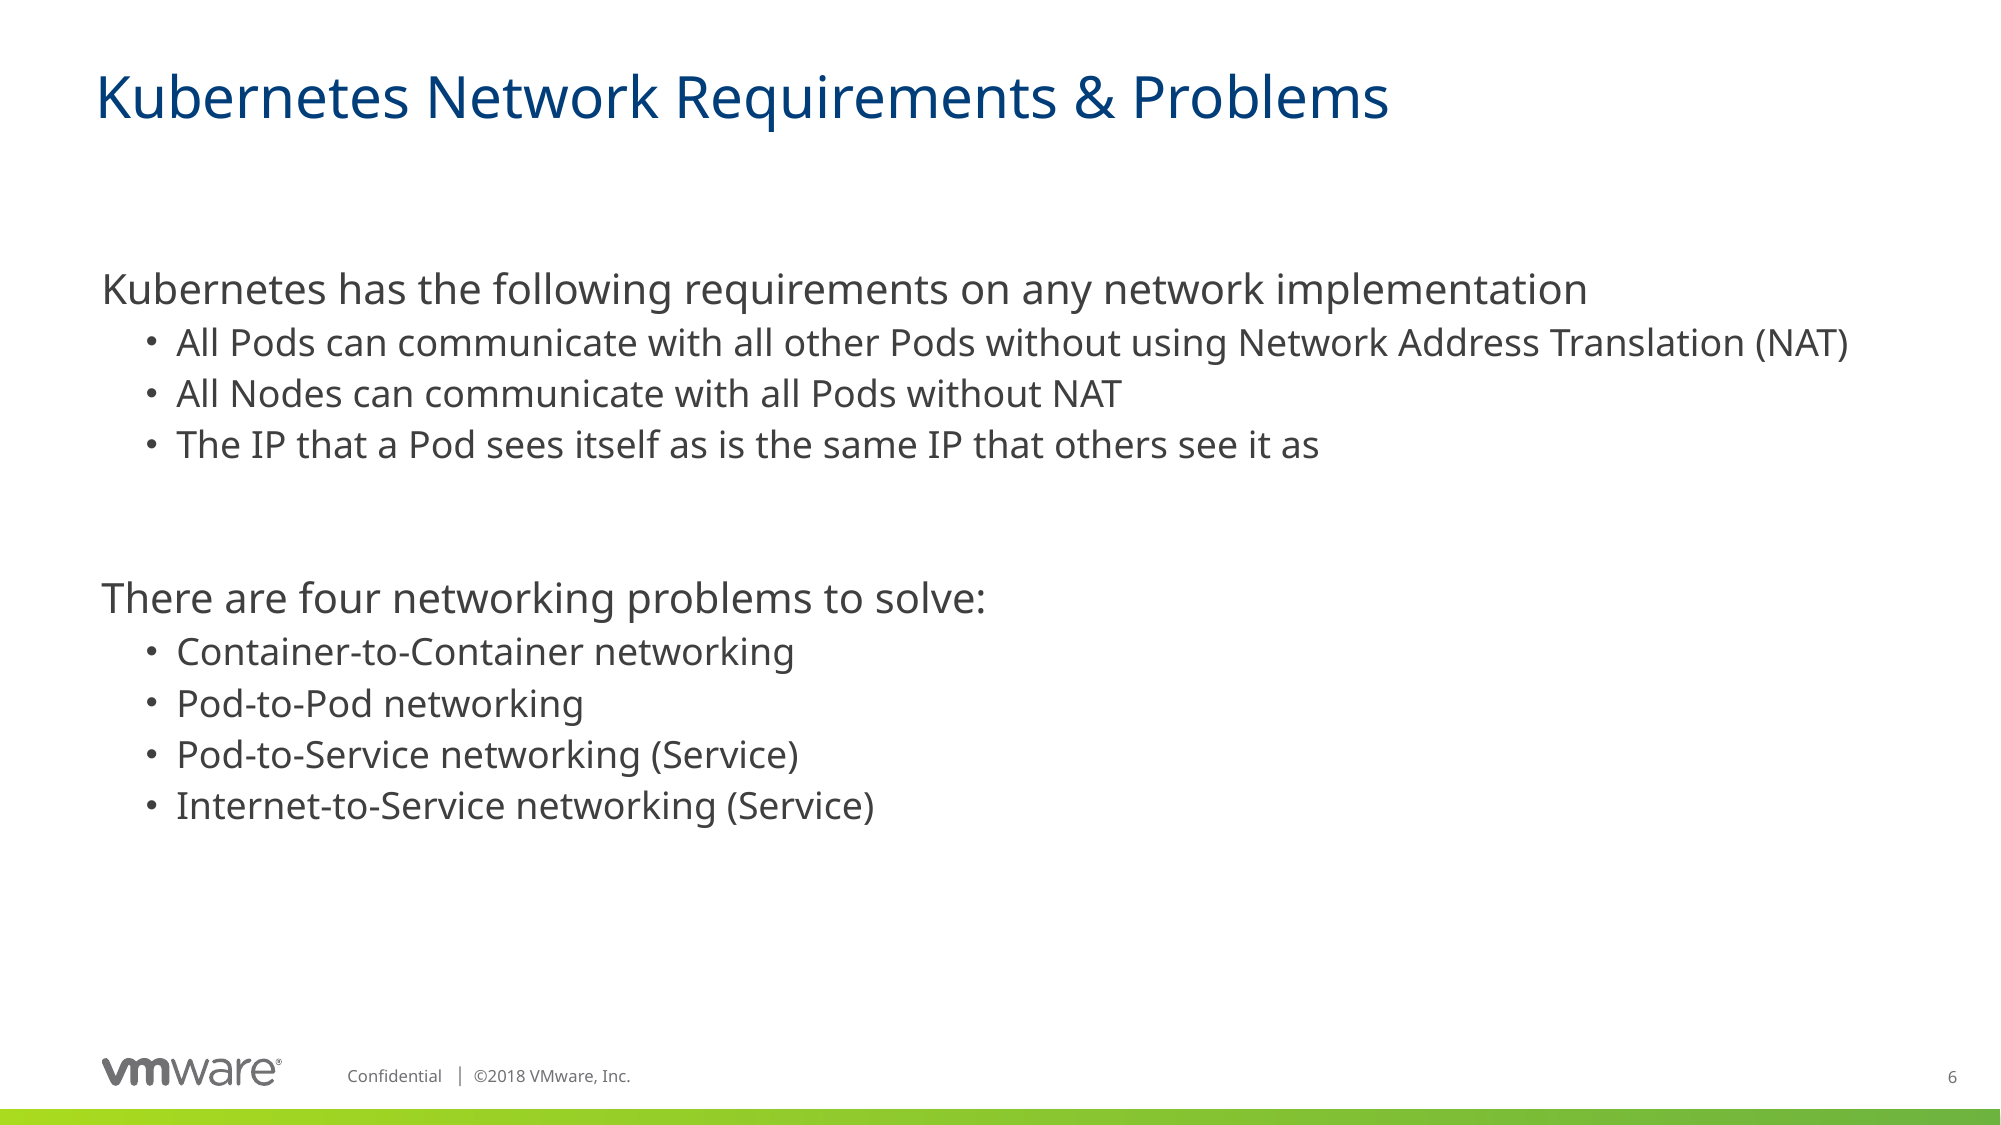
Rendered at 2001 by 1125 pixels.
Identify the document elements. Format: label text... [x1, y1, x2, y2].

list Kubernetes has the following requirements on any network implementation All Pods can communicate with all other Pods without using Network Address Translation (NAT) All Nodes can communicate with all Pods without NAT The IP that a Pod sees itself as is the same IP that others see it as There are four networking problems to solve: Container-to-Container networking Pod-to-Pod networking Pod-to-Service networking (Service) Internet-to-Service networking (Service) [101, 262, 1902, 1013]
title Kubernetes Network Requirements & Problems [95, 67, 1901, 131]
